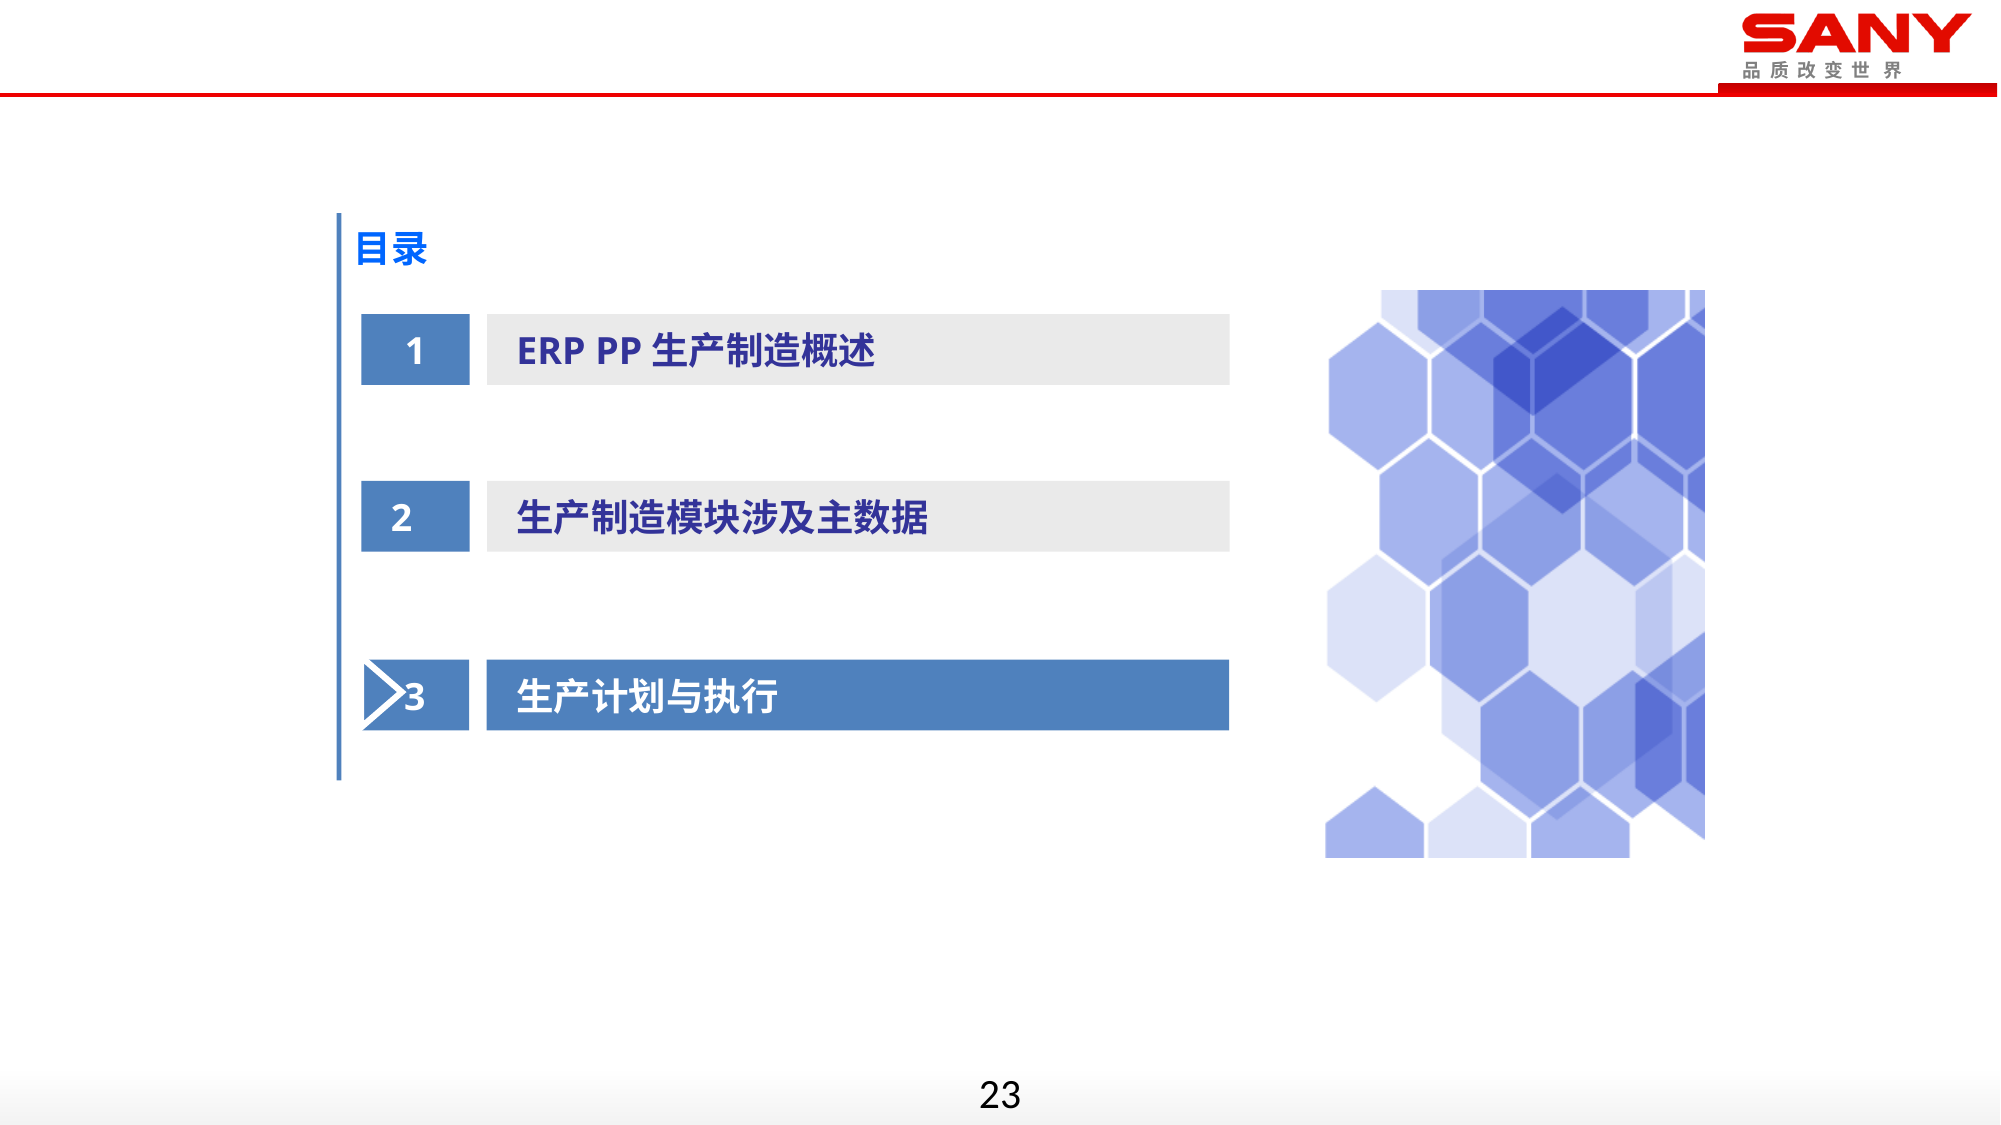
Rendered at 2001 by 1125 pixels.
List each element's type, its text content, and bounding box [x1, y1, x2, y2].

picture [1277, 290, 1705, 858]
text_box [361, 313, 1230, 386]
text_box 目录 [339, 222, 1745, 356]
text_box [361, 480, 1230, 552]
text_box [360, 659, 1230, 731]
picture [1738, 5, 1978, 61]
